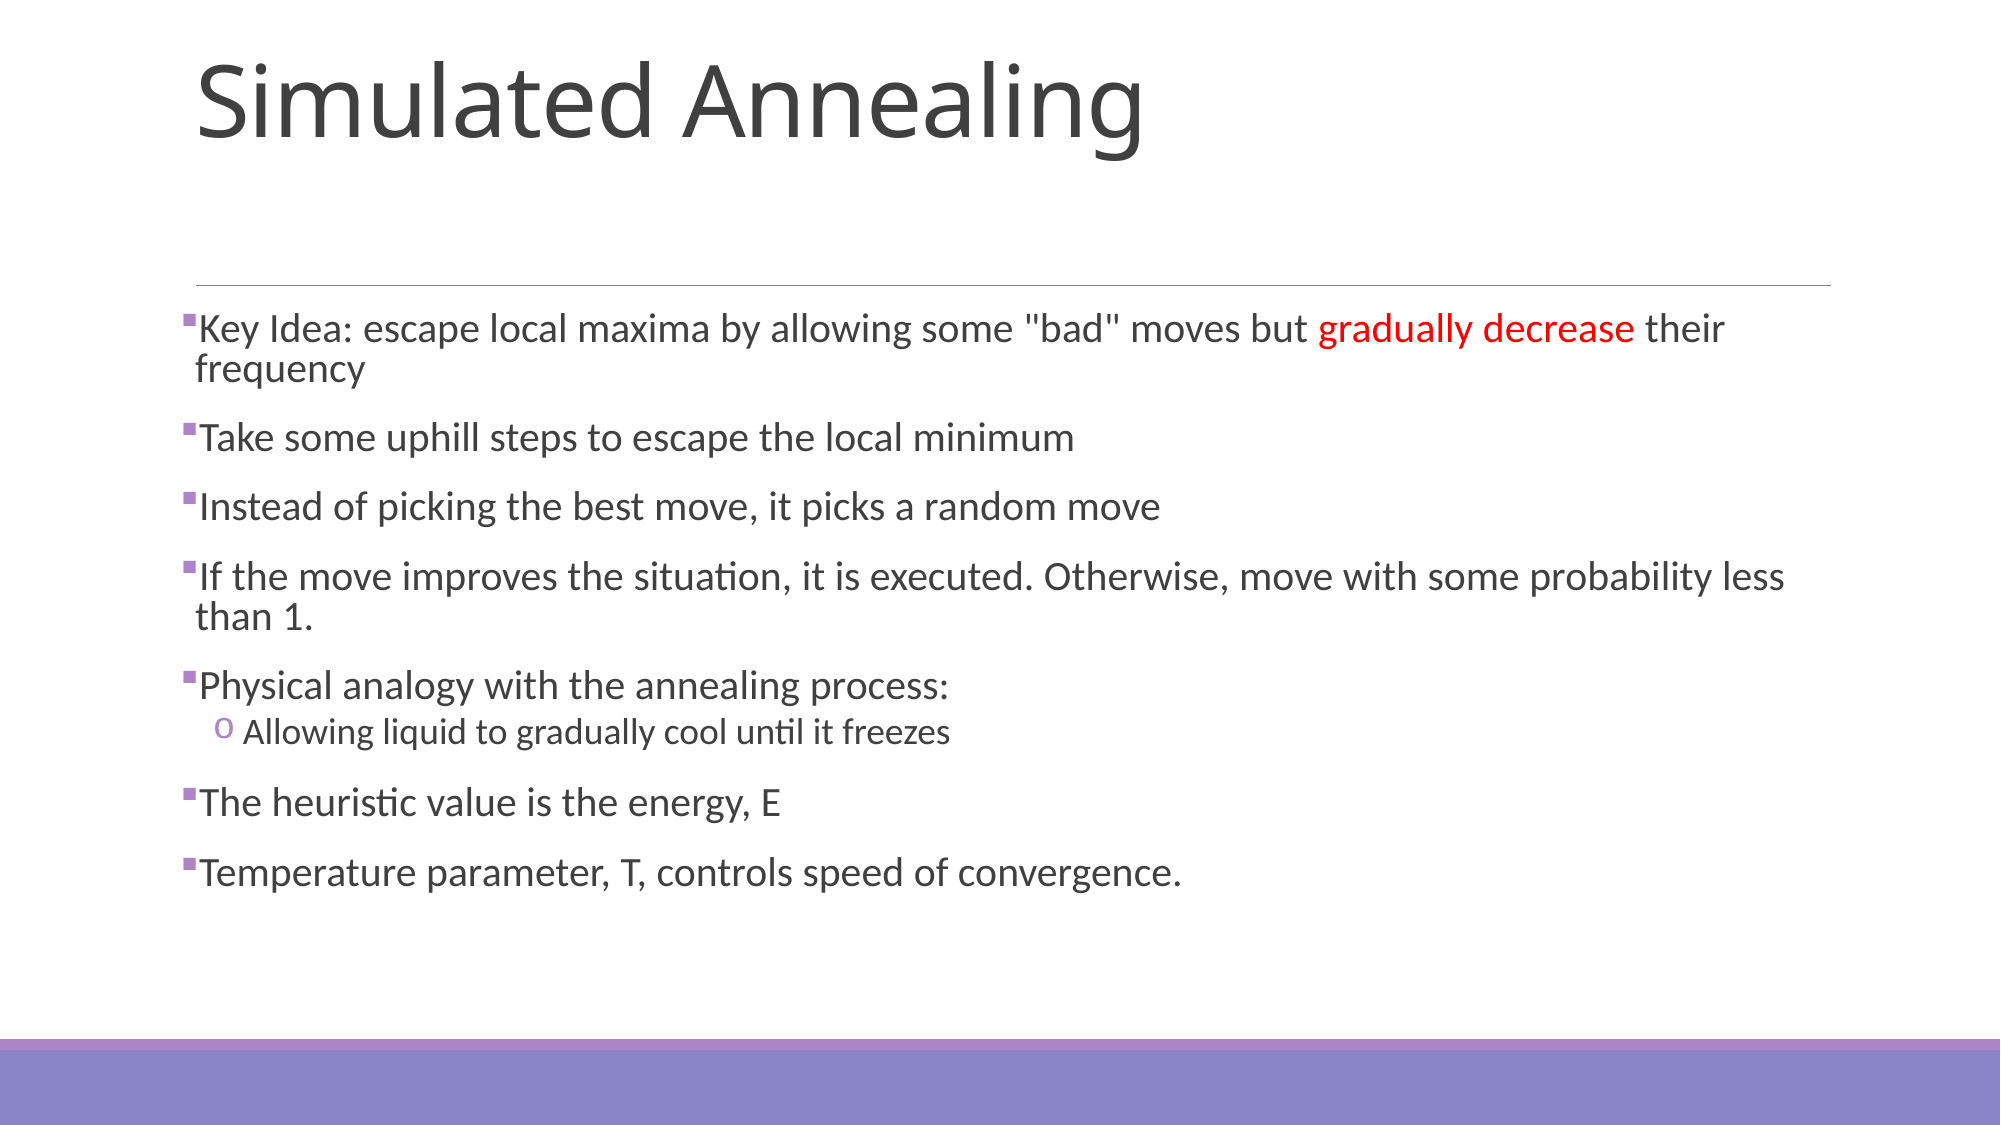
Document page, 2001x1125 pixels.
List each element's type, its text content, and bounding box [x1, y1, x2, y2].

title Simulated Annealing [180, 47, 1830, 285]
list Key Idea: escape local maxima by allowing some "bad" moves but gradually decrease their frequency Take some uphill steps to escape the local minimum Instead of picking the best move, it picks a random move If the move improves the situation, it is executed. Otherwise, move with some probability less than 1. Physical analogy with the annealing process: Allowing liquid to gradually cool until it freezes The heuristic value is the energy, E Temperature parameter, T, controls speed of convergence. [180, 302, 1830, 963]
